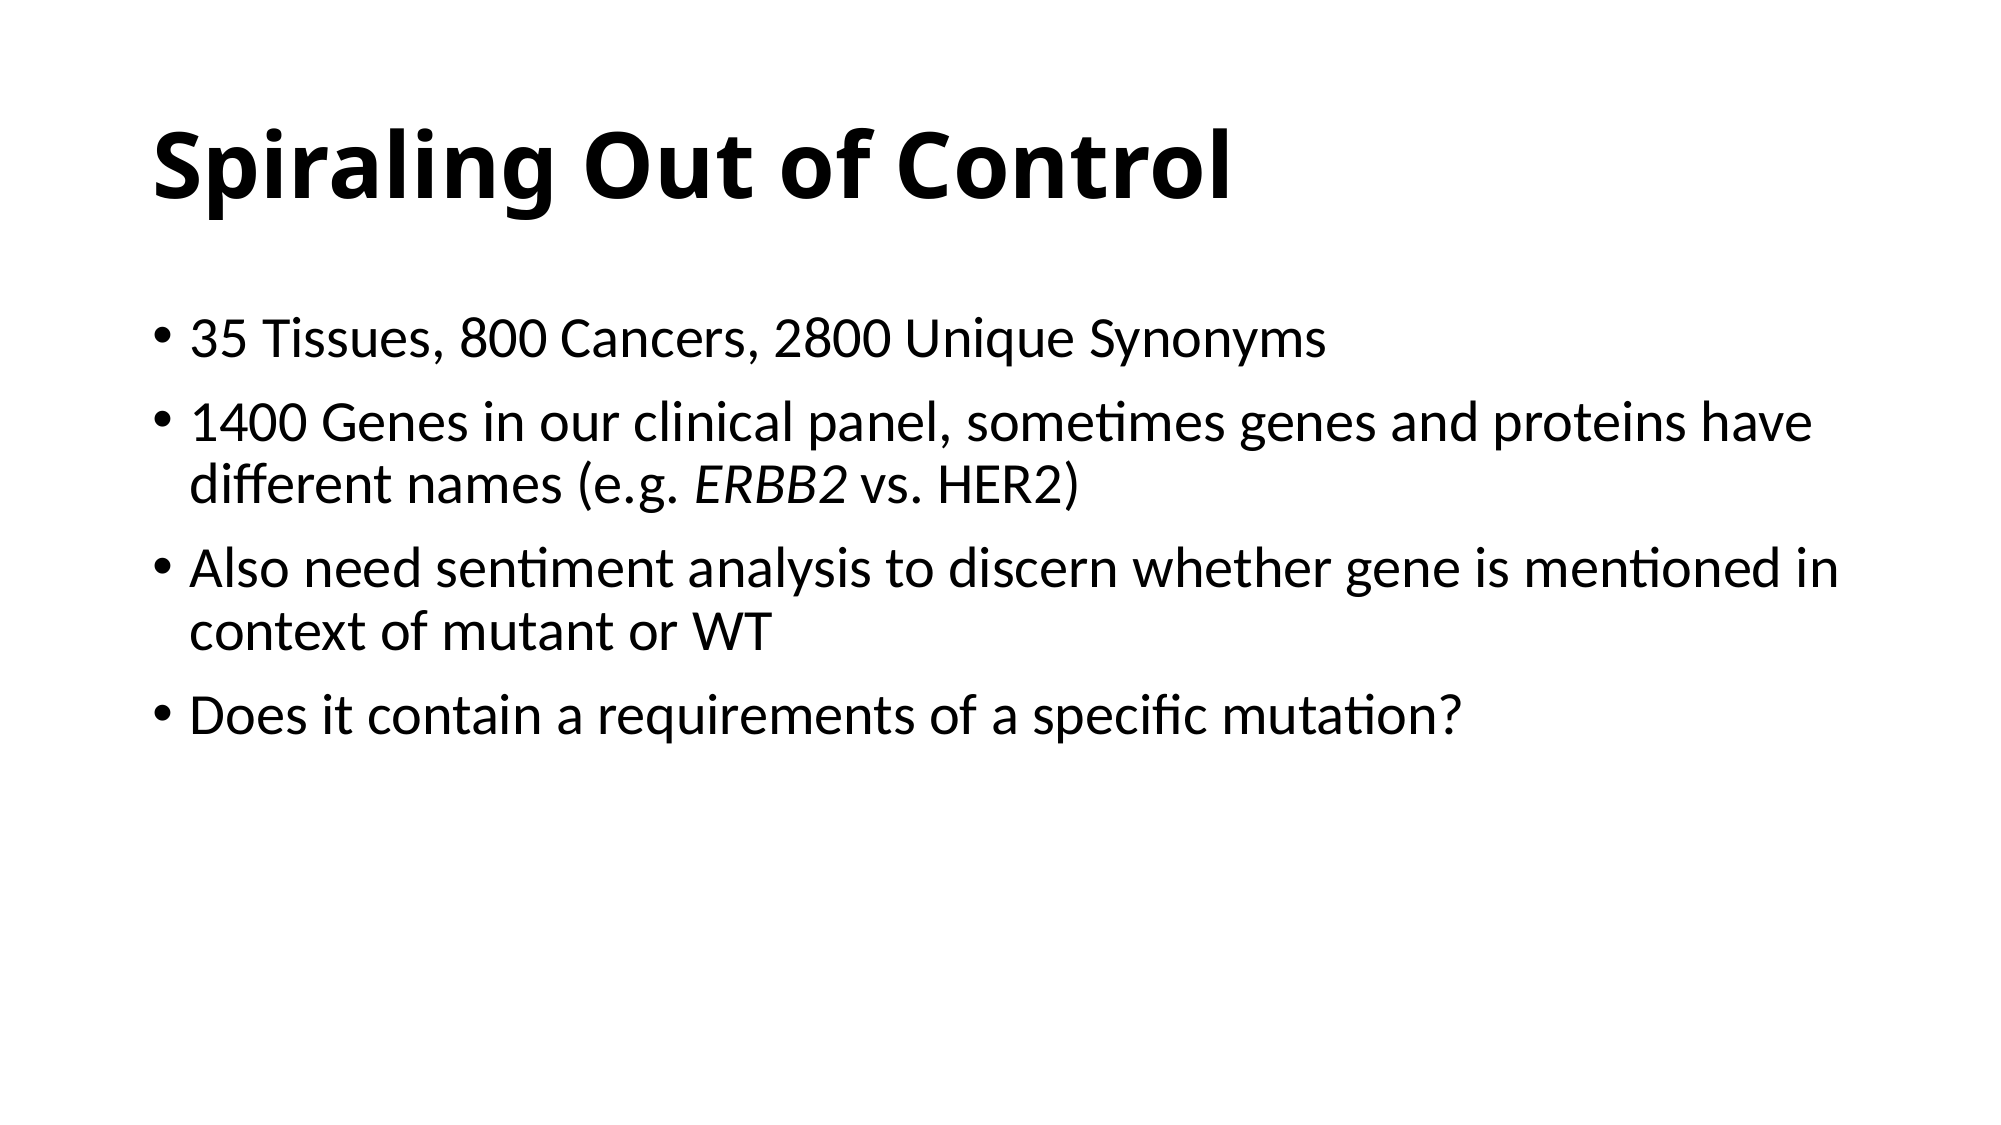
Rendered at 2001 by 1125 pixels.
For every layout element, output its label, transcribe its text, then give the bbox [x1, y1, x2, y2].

title Spiraling Out of Control [137, 59, 1863, 278]
list 35 Tissues, 800 Cancers, 2800 Unique Synonyms 1400 Genes in our clinical panel, sometimes genes and proteins have different names (e.g. ERBB2 vs. HER2) Also need sentiment analysis to discern whether gene is mentioned in context of mutant or WT Does it contain a requirements of a specific mutation? [137, 299, 1863, 1014]
